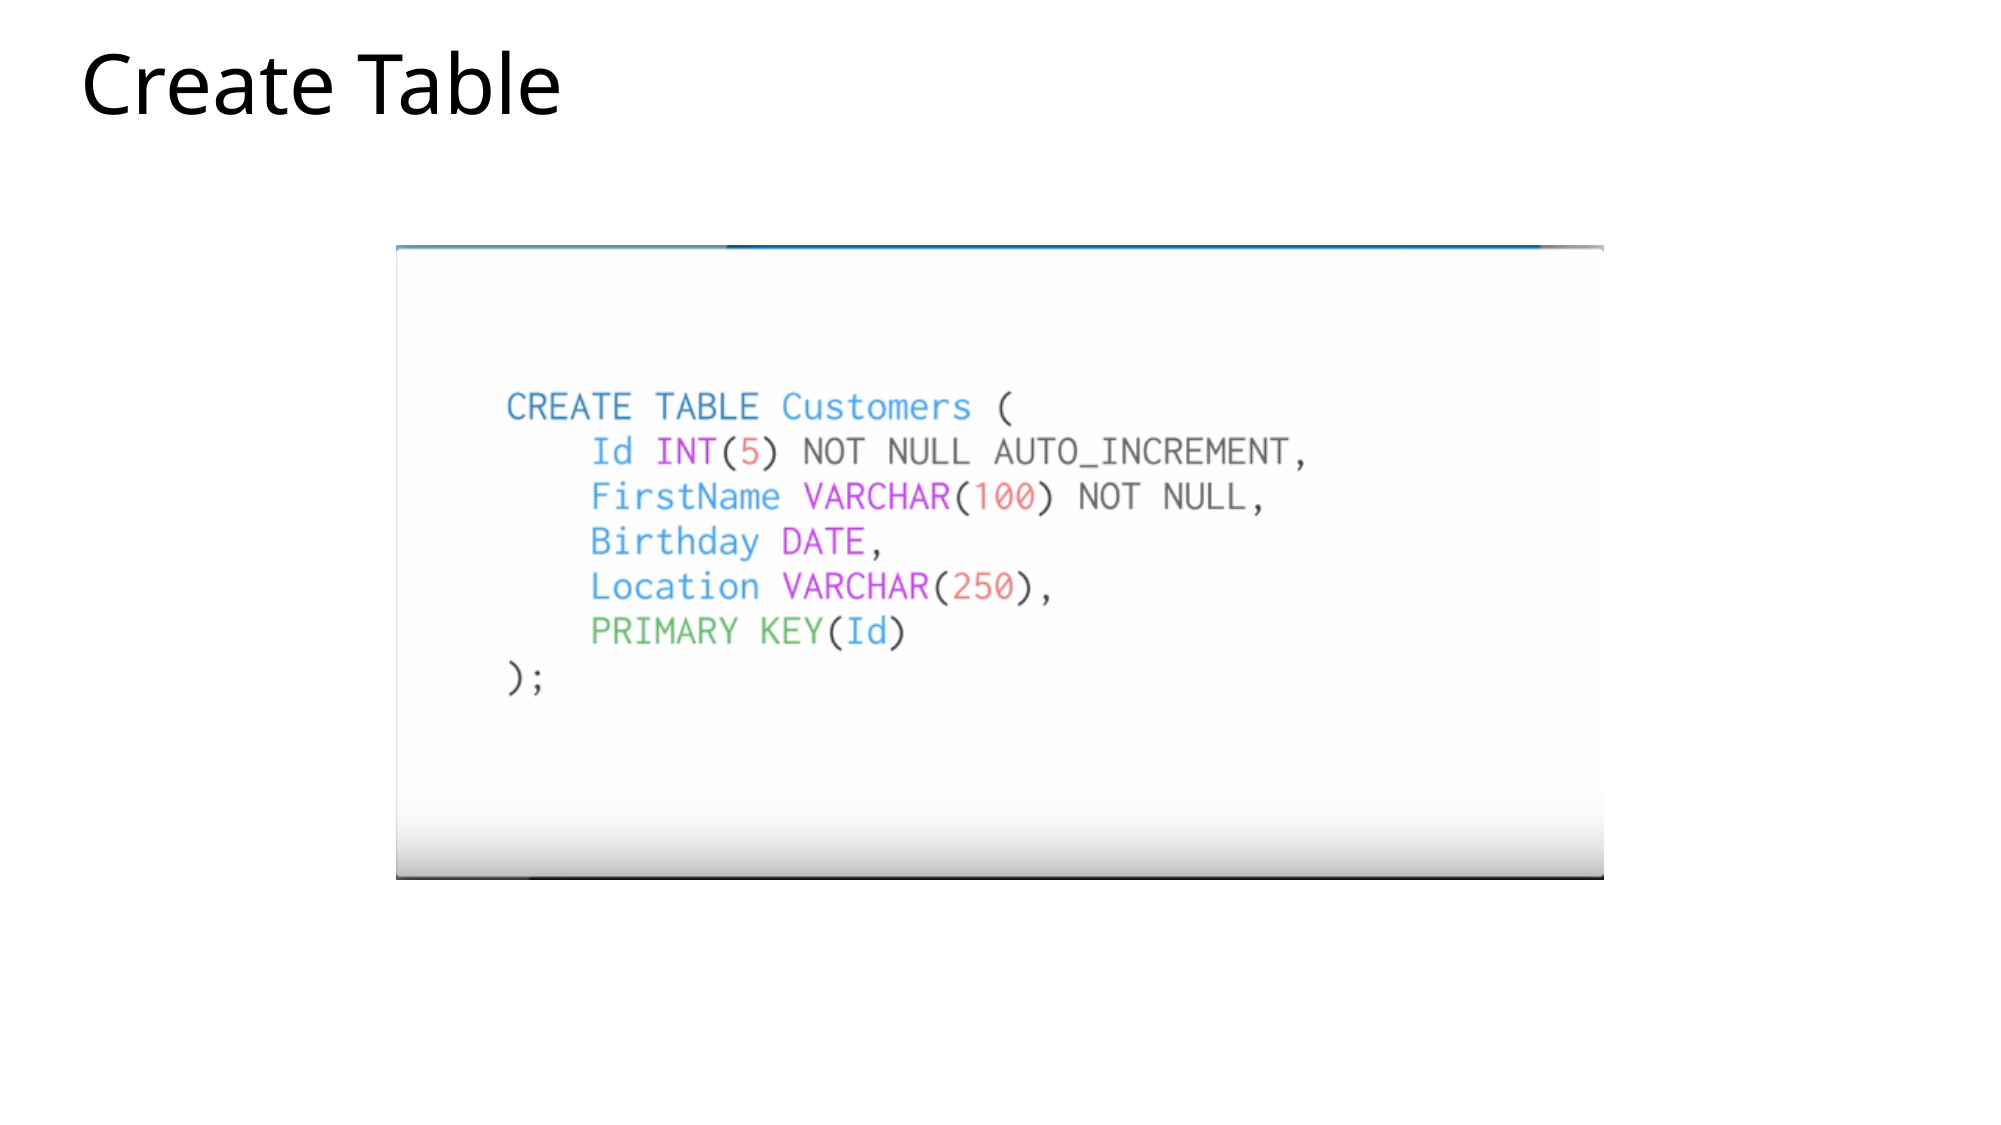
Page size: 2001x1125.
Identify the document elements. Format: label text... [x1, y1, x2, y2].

text_box Create Table [65, 23, 1900, 139]
picture [395, 245, 1604, 880]
